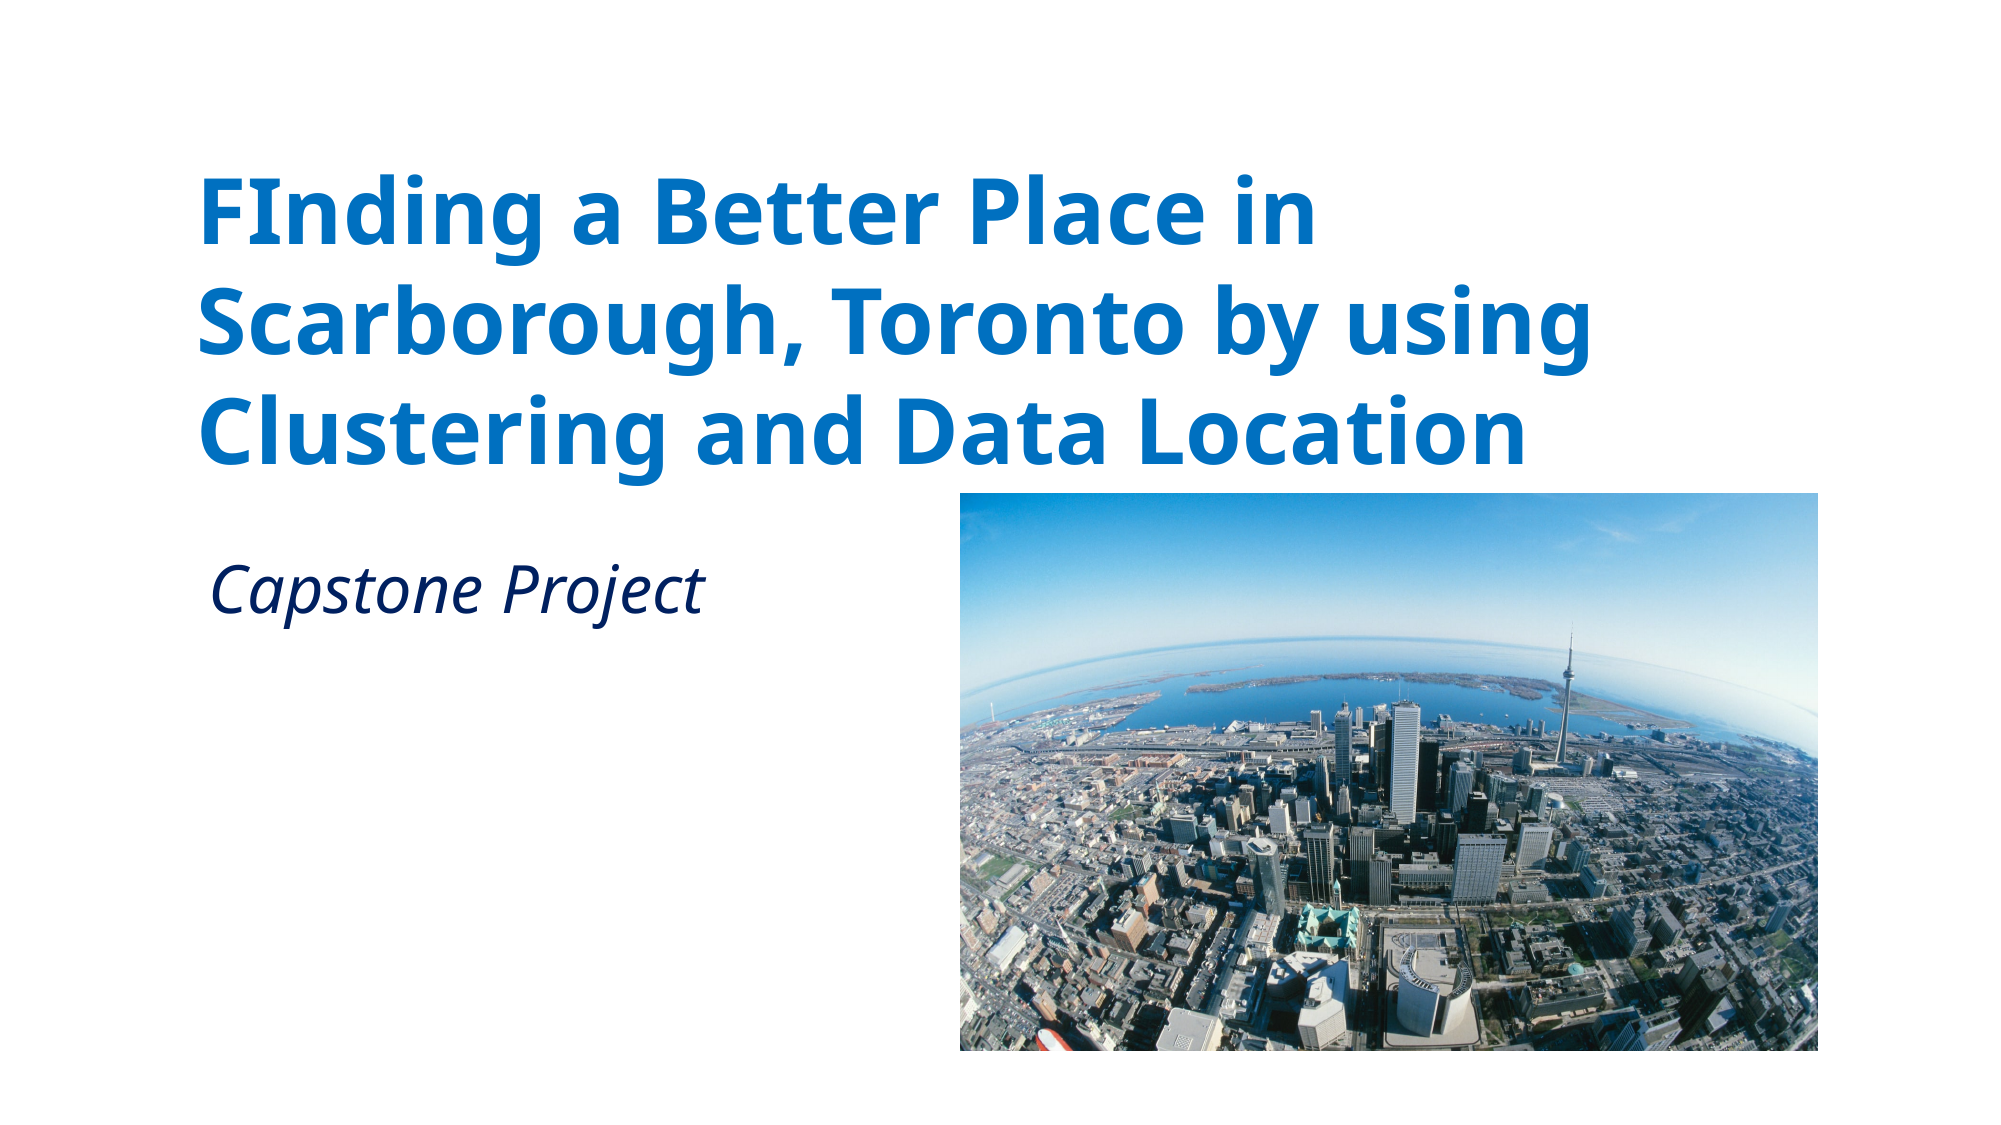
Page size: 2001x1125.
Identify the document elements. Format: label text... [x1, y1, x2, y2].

text_box Capstone Project [193, 539, 721, 634]
picture [960, 493, 1818, 1051]
text_box FInding a Better Place in Scarborough, Toronto by using Clustering and Data Location [182, 145, 1818, 490]
